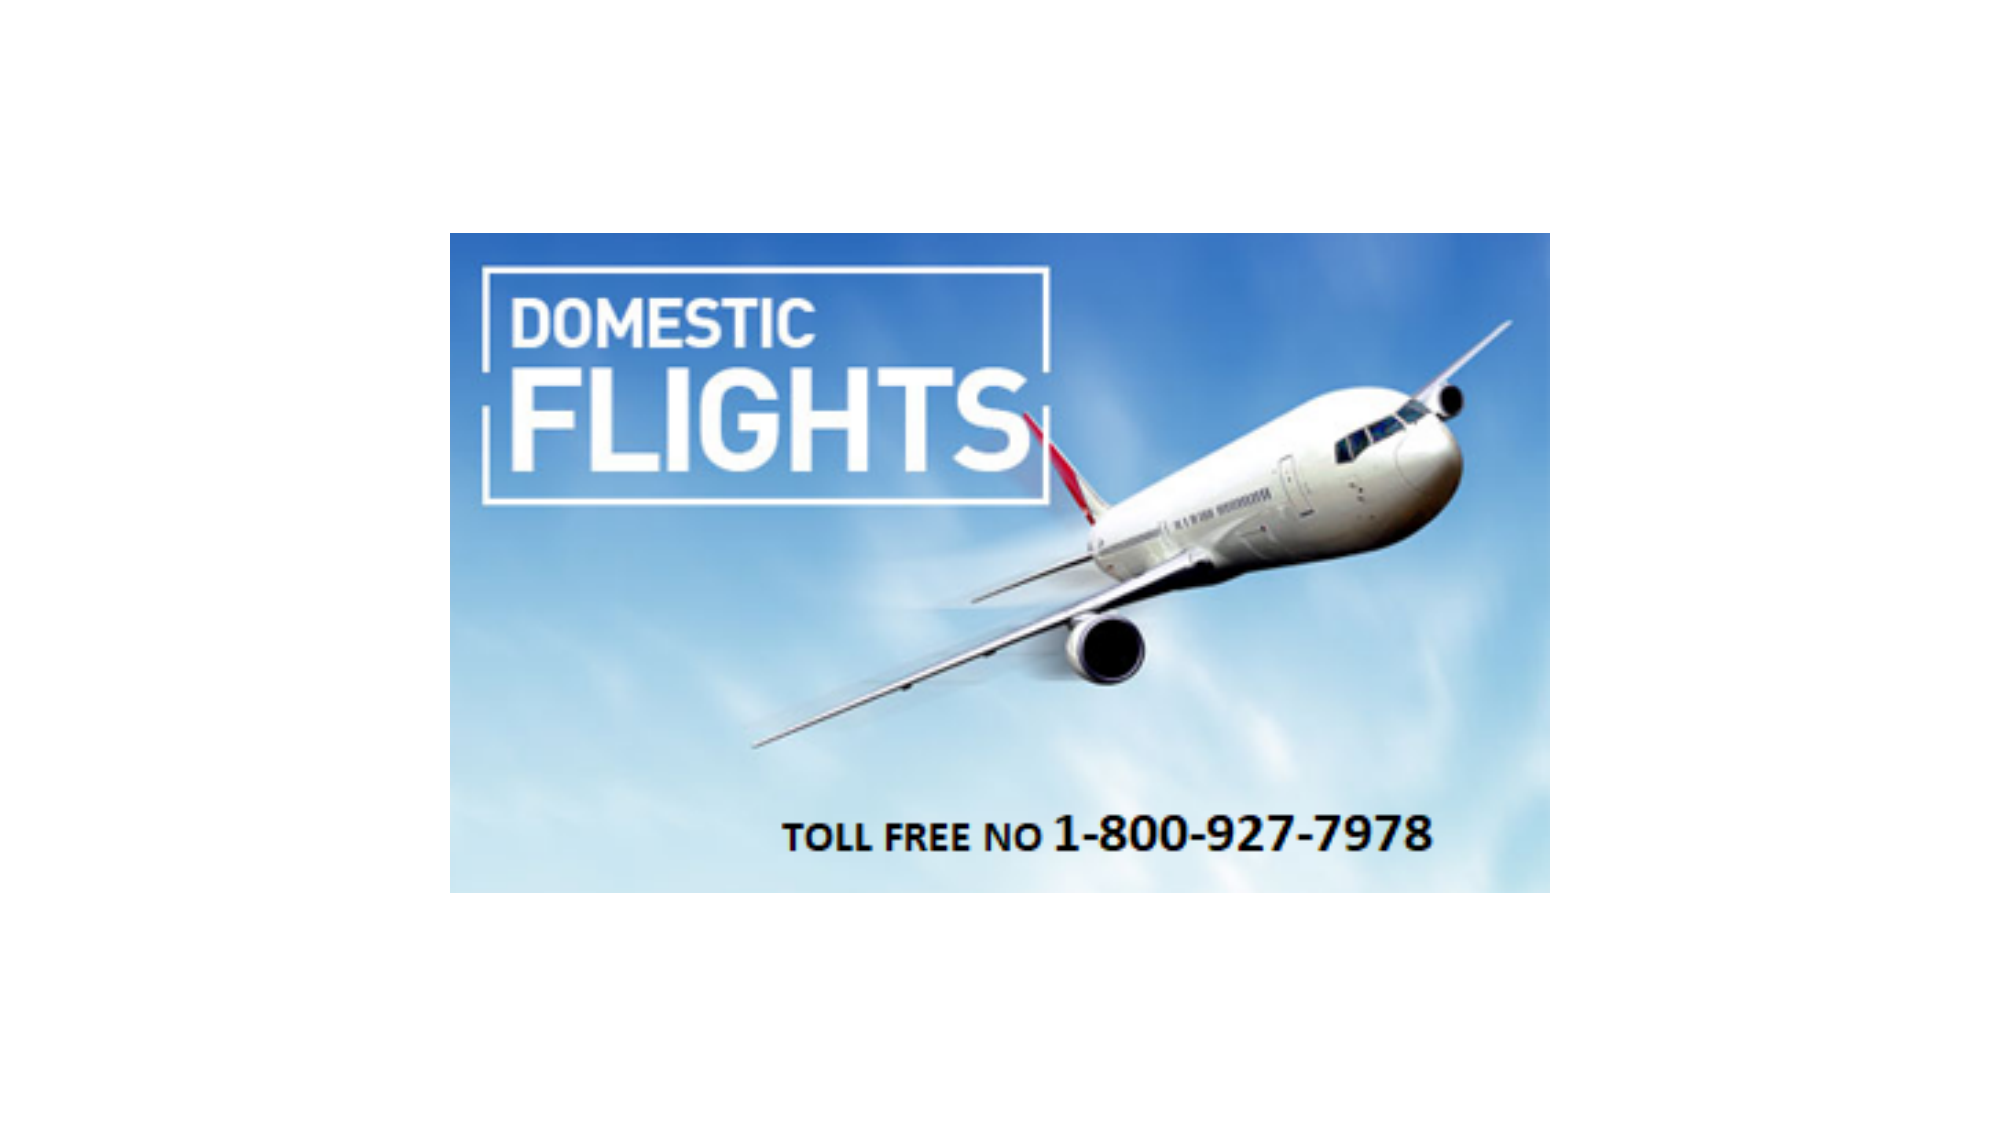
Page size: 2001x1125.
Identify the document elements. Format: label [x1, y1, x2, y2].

picture [449, 232, 1551, 894]
